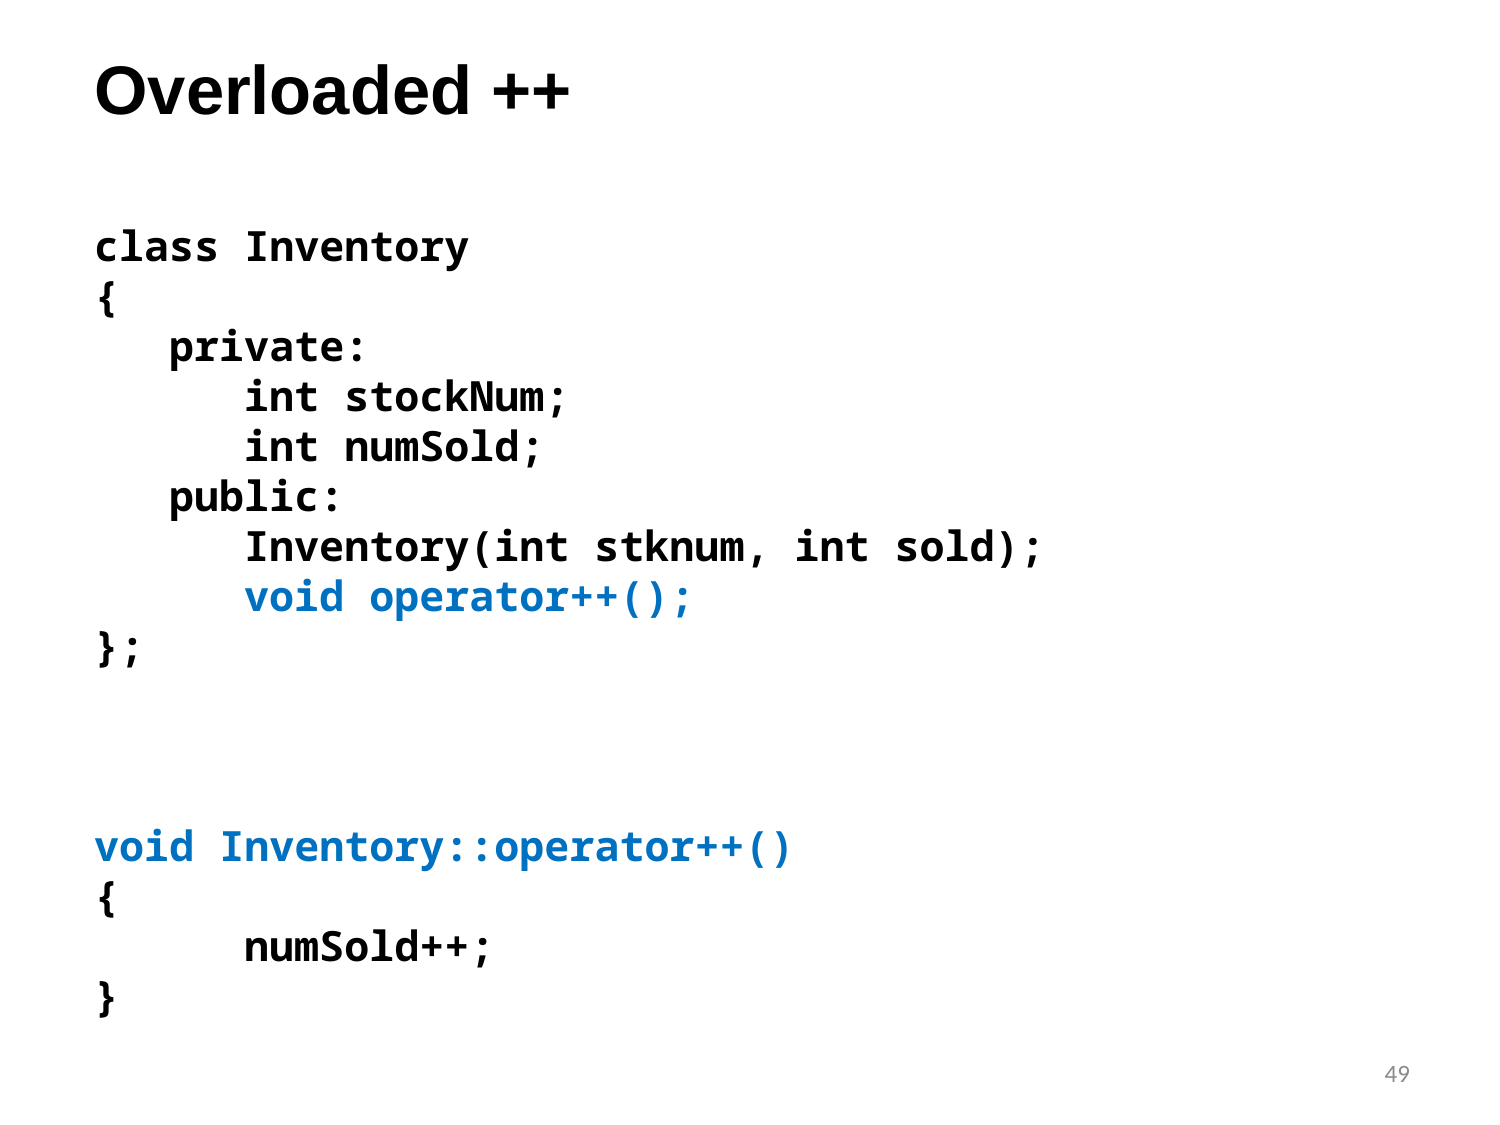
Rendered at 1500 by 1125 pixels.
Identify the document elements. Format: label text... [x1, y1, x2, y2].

title Overloaded ++ [79, 0, 1425, 175]
slide_number 49 [1074, 1042, 1425, 1103]
text_box class Inventory { private: int stockNum; int numSold; public: Inventory(int stknum, int sold); void operator++(); }; void Inventory::operator++() { numSold++; } [79, 212, 1438, 1028]
